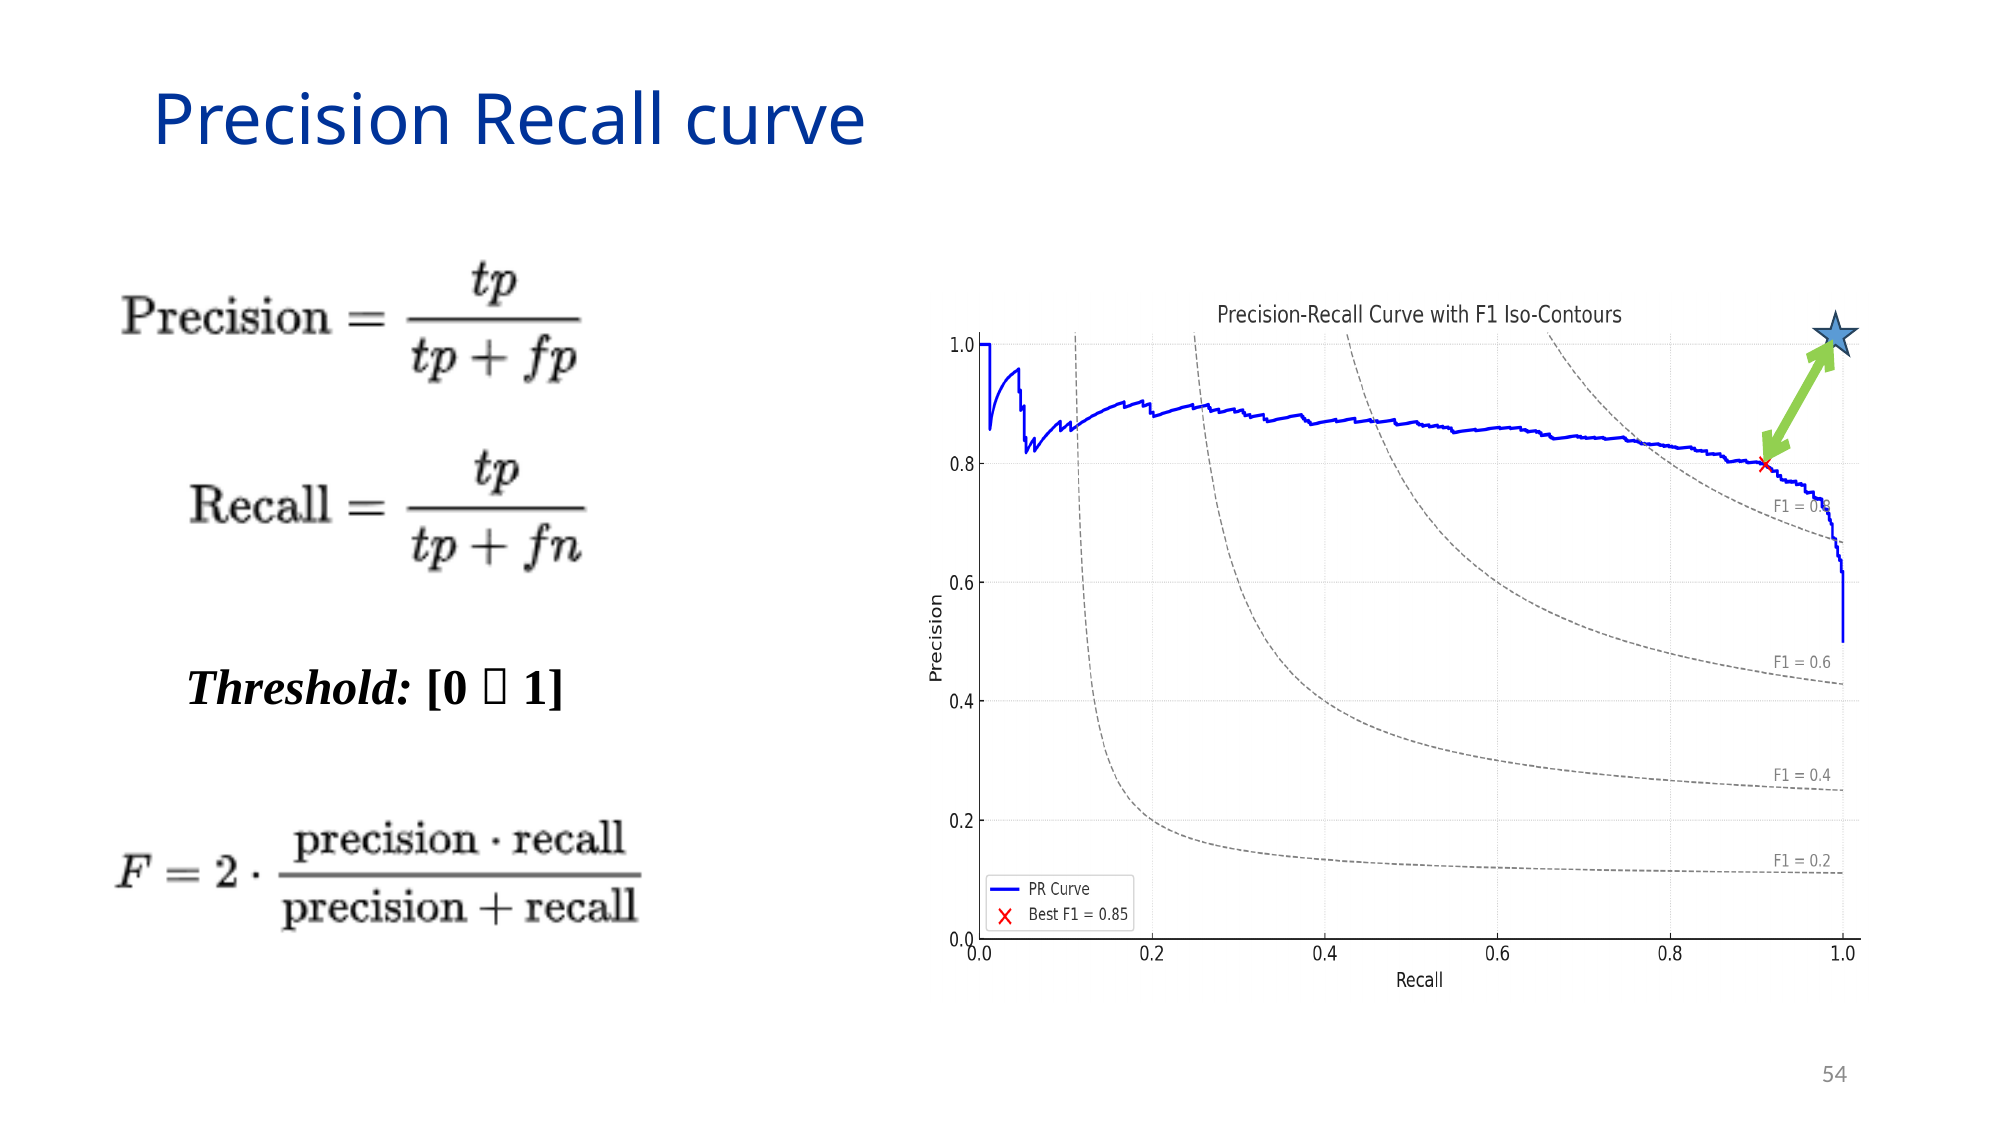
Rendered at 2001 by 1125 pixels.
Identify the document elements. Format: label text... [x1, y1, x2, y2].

picture [98, 250, 607, 393]
picture [98, 796, 652, 953]
picture [918, 292, 1869, 1003]
picture [98, 441, 607, 598]
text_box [1763, 339, 1833, 463]
text_box Threshold: [0  1] [170, 647, 580, 723]
title Precision Recall curve [137, 75, 1863, 168]
slide_number 54 [1412, 1042, 1863, 1103]
